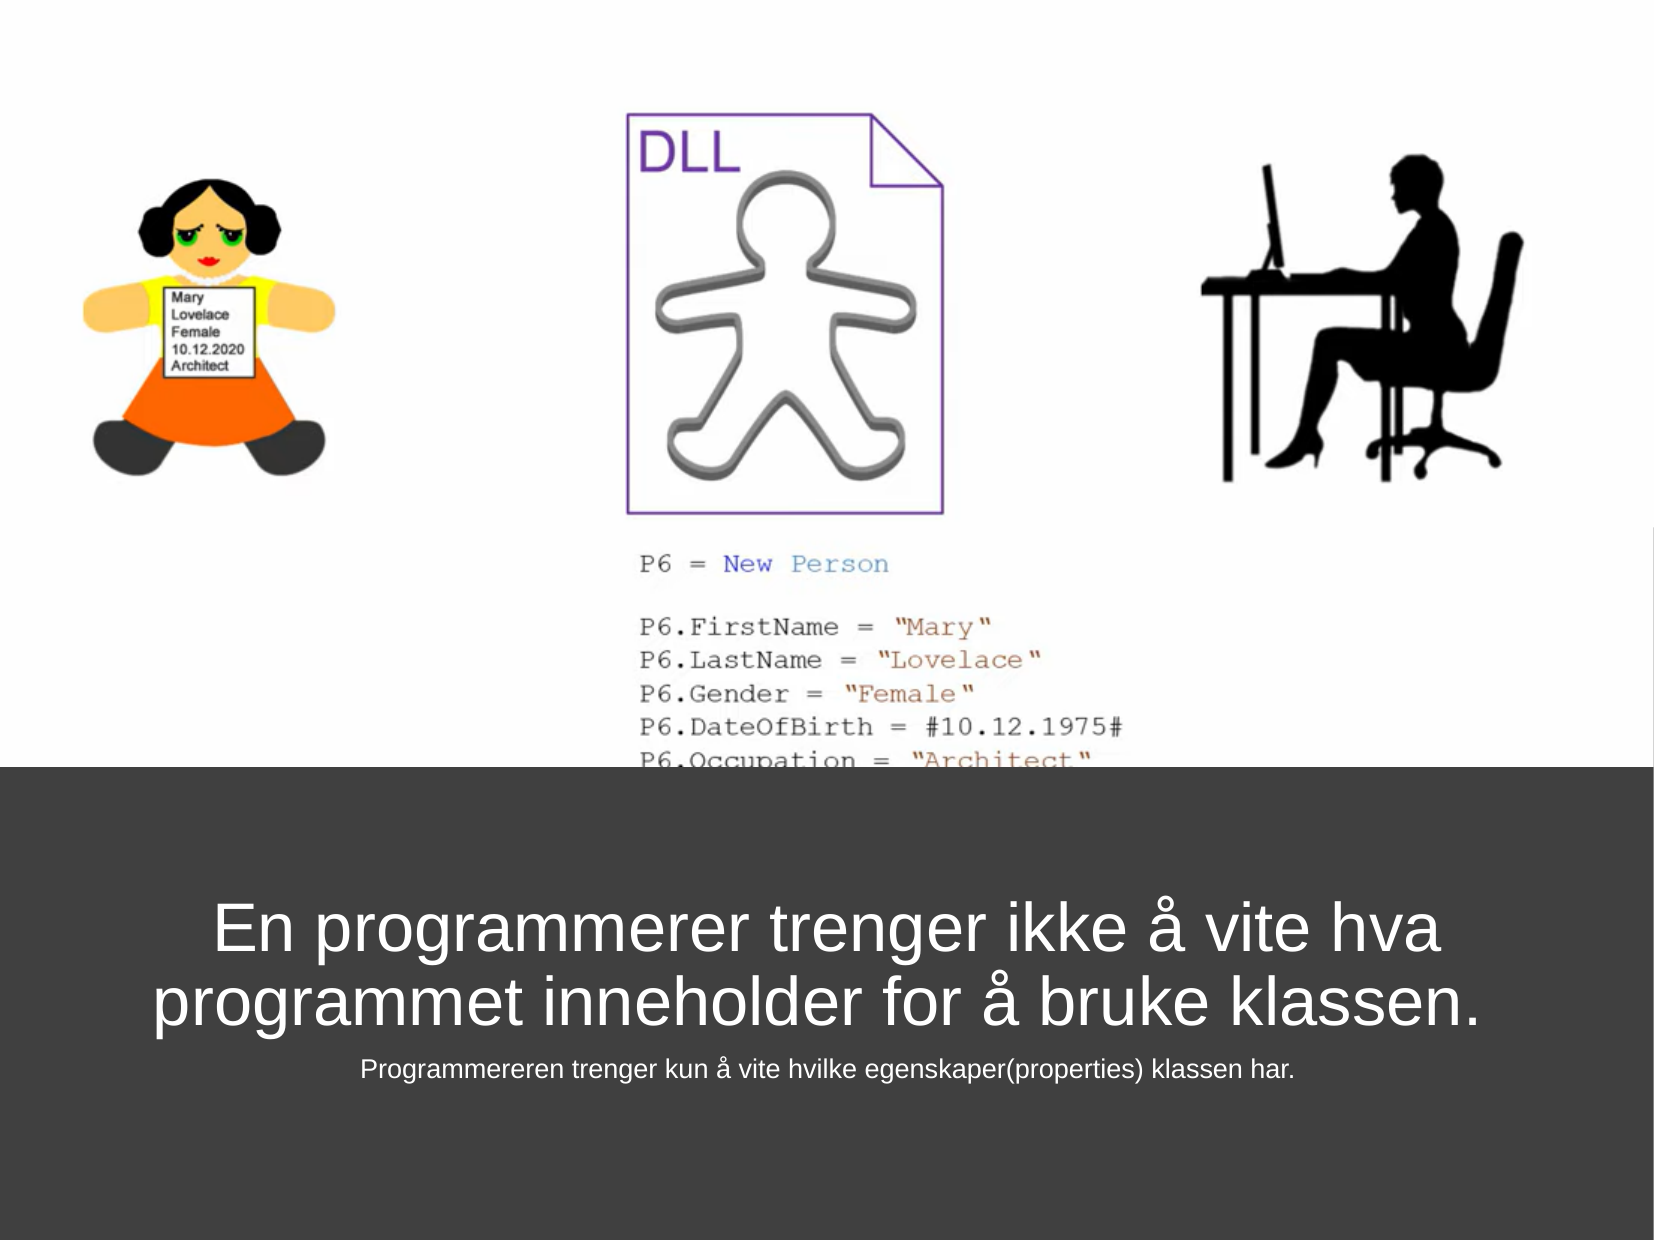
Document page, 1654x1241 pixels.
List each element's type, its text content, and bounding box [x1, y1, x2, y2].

text_box [0, 777, 1654, 1241]
picture [0, 0, 1654, 767]
title En programmerer trenger ikke å vite hva programmet inneholder for å bruke klassen. [88, 824, 1567, 1048]
list Programmereren trenger kun å vite hvilke egenskaper(properties) klassen har. [88, 1048, 1567, 1150]
